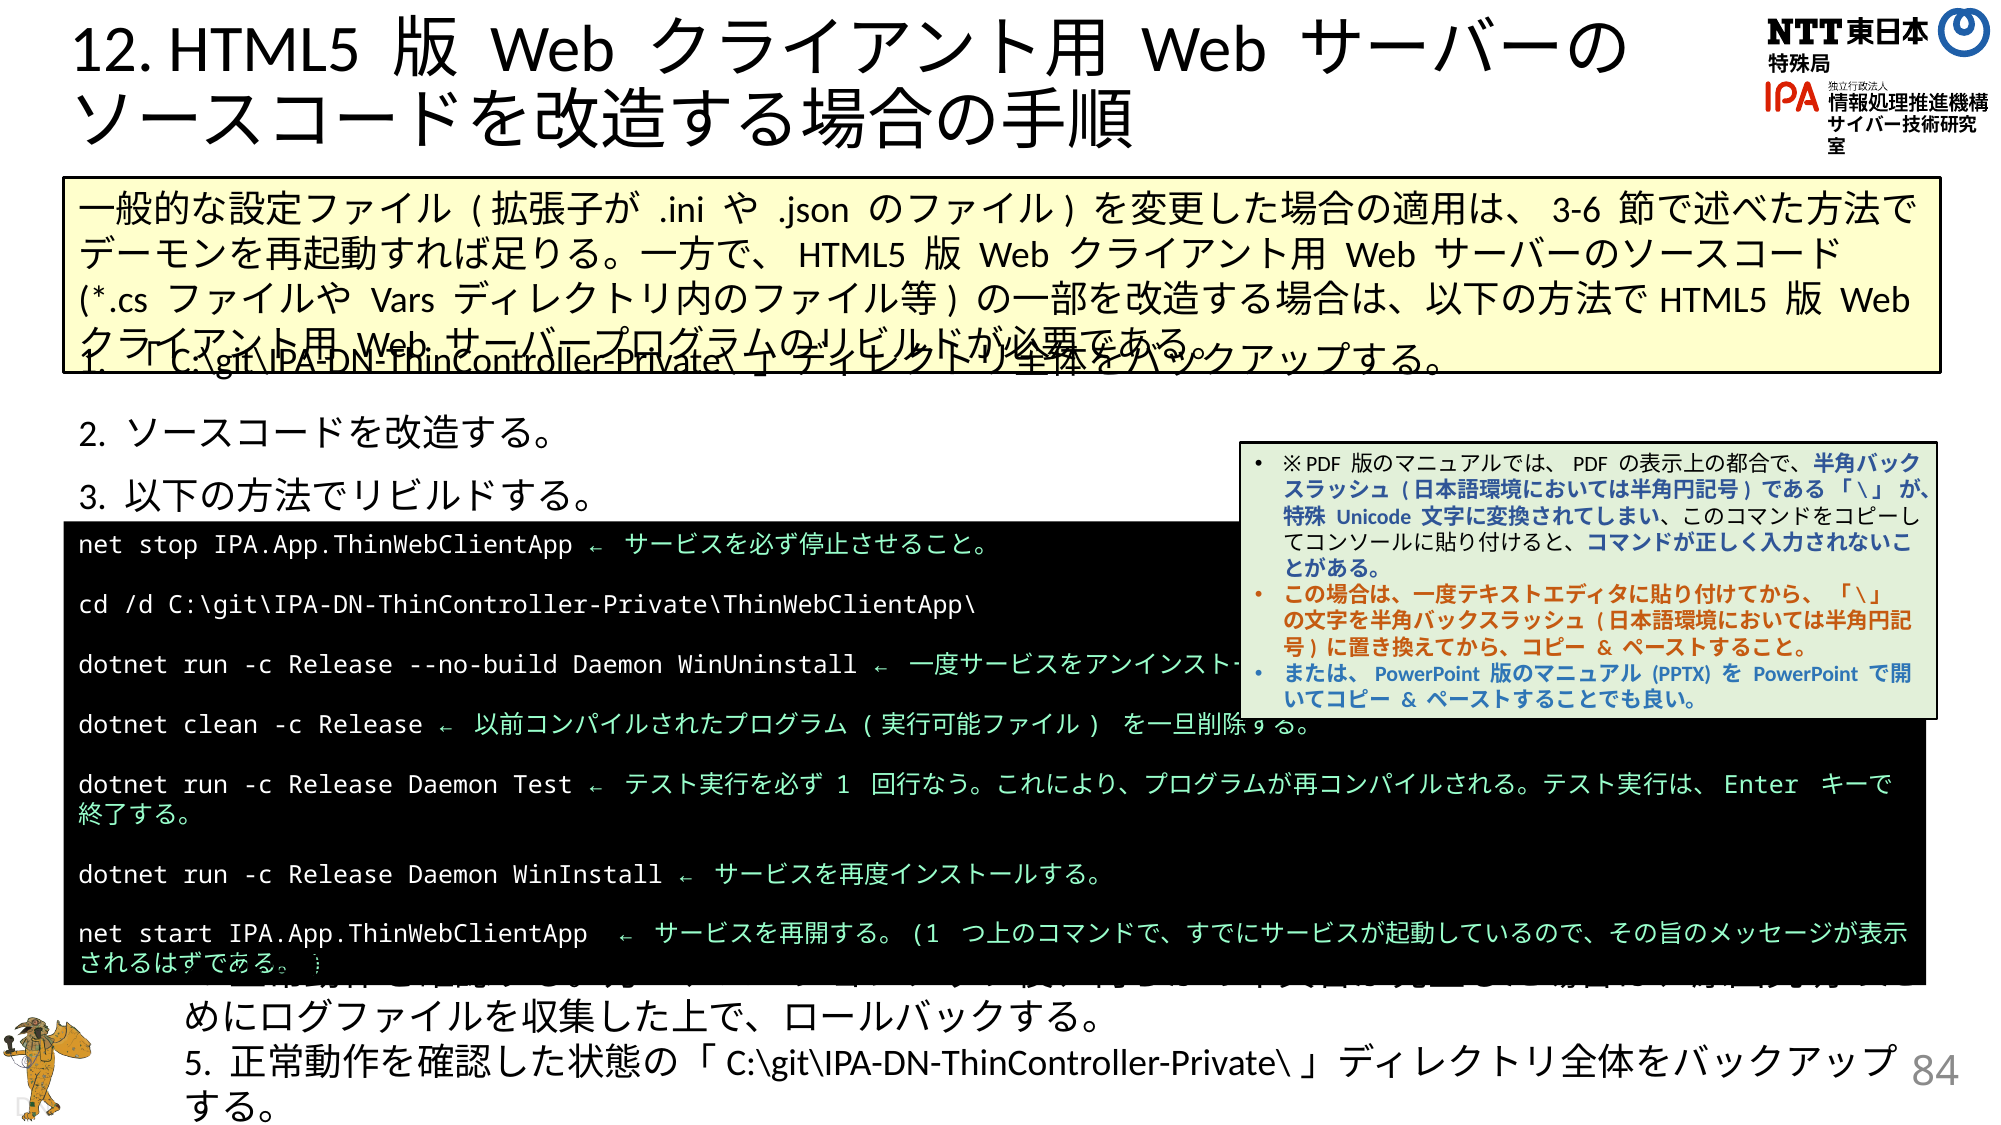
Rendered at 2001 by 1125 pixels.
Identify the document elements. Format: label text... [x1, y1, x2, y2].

text_box 4. 正常動作を確認する。万一、バージョンアップ後、何らかの不具合が発生した場合は、原因究明のためにログファイルを収集した上で、ロールバックする。 5. 正常動作を確認した状態の「C:\git\IPA-DN-ThinController-Private\」ディレクトリ全体をバックアップする。 [169, 940, 1941, 1125]
text_box 3. 以下の方法でリビルドする。 [63, 464, 853, 525]
text_box 2. ソースコードを改造する。 [63, 401, 1927, 462]
slide_number 84 [1941, 1042, 1975, 1103]
text_box 1. 「C:\git\IPA-DN-ThinController-Private\ 」ディレクトリ全体をバックアップする。 [63, 328, 1927, 389]
text_box net stop IPA.App.ThinWebClientApp ← サービスを必ず停止させること。 cd /d C:\git\IPA-DN-ThinController-Private\ThinWebClientApp\ dotnet run -c Release --no-build Daemon WinUninstall ← 一度サービスをアンインストールする。 dotnet clean -c Release ← 以前コンパイルされたプログラム (実行可能ファイル) を一旦削除する。 dotnet run -c Release Daemon Test ← テスト実行を必ず 1 回行なう。これにより、プログラムが再コンパイルされる。テスト実行は、Enter キーで終了する。 dotnet run -c Release Daemon WinInstall ← サービスを再度インストールする。 net start IPA.App.ThinWebClientApp ← サービスを再開する。(1 つ上のコマンドで、すでにサービスが起動しているので、その旨のメッセージが表示されるはずである。) [63, 521, 1927, 986]
title 12. HTML5 版 Web クライアント用 Web サーバーのソースコードを改造する場合の手順 [54, 30, 1703, 143]
text_box 一般的な設定ファイル (拡張子が .ini や .json のファイル) を変更した場合の適用は、3-6 節で述べた方法でデーモンを再起動すれば足りる。一方で、HTML5 版 Web クライアント用 Web サーバーのソースコード (*.cs ファイルや Vars ディレクトリ内のファイル等) の一部を改造する場合は、以下の方法でHTML5 版 Web クライアント用 Web サーバープログラムのリビルドが必要である。 [63, 177, 1941, 373]
text_box ※ PDF 版のマニュアルでは、PDF の表示上の都合で、半角バックスラッシュ (日本語環境においては半角円記号) である 「\」 が、特殊 Unicode 文字に変換されてしまい、このコマンドをコピーしてコンソールに貼り付けると、コマンドが正しく入力されないことがある。 この場合は、一度テキストエディタに貼り付けてから、 「\」 の文字を半角バックスラッシュ (日本語環境においては半角円記号) に置き換えてから、コピー & ペーストすること。 または、PowerPoint 版のマニュアル (PPTX) を PowerPoint で開いてコピー & ペーストすることでも良い。 [1240, 442, 1938, 720]
